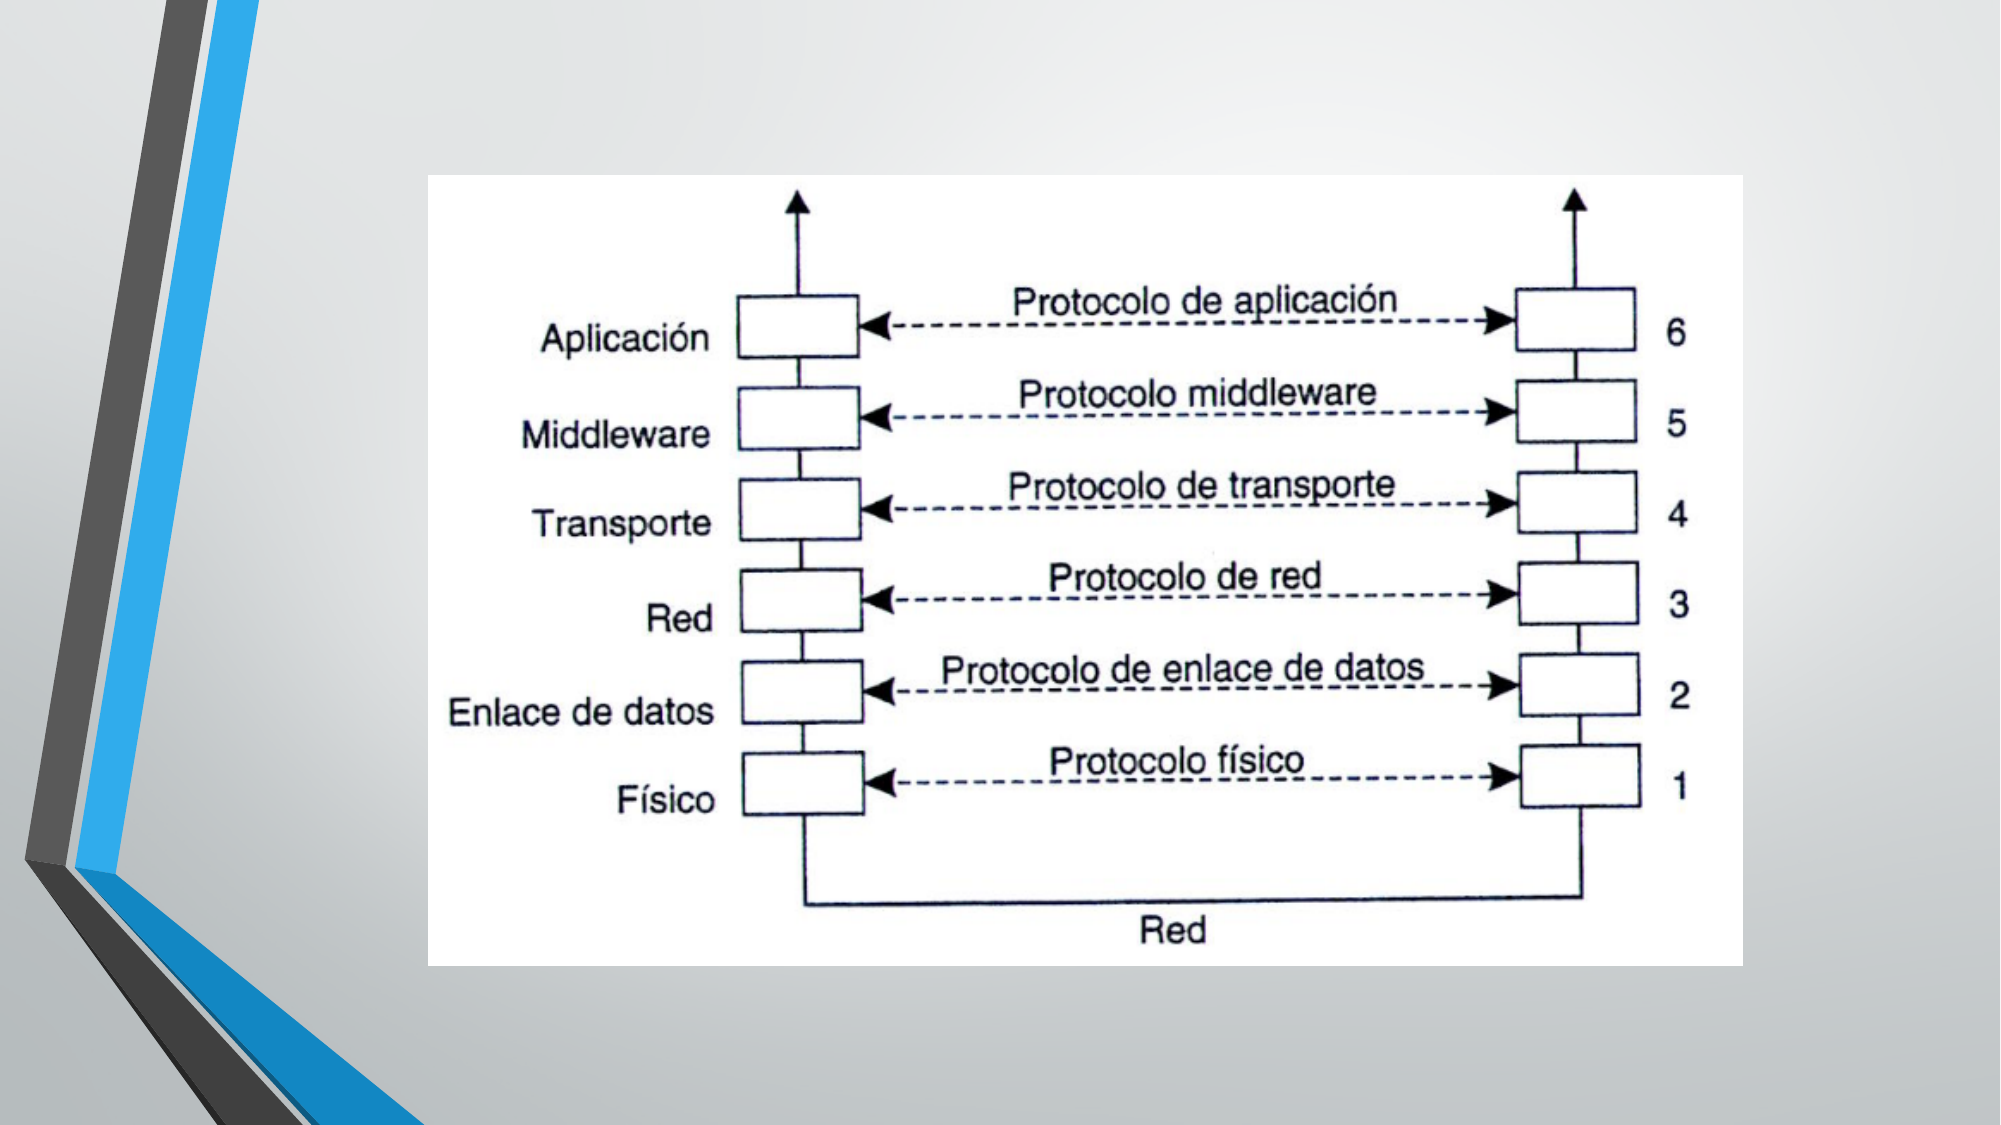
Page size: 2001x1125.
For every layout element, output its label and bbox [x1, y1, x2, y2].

picture [427, 175, 1744, 966]
